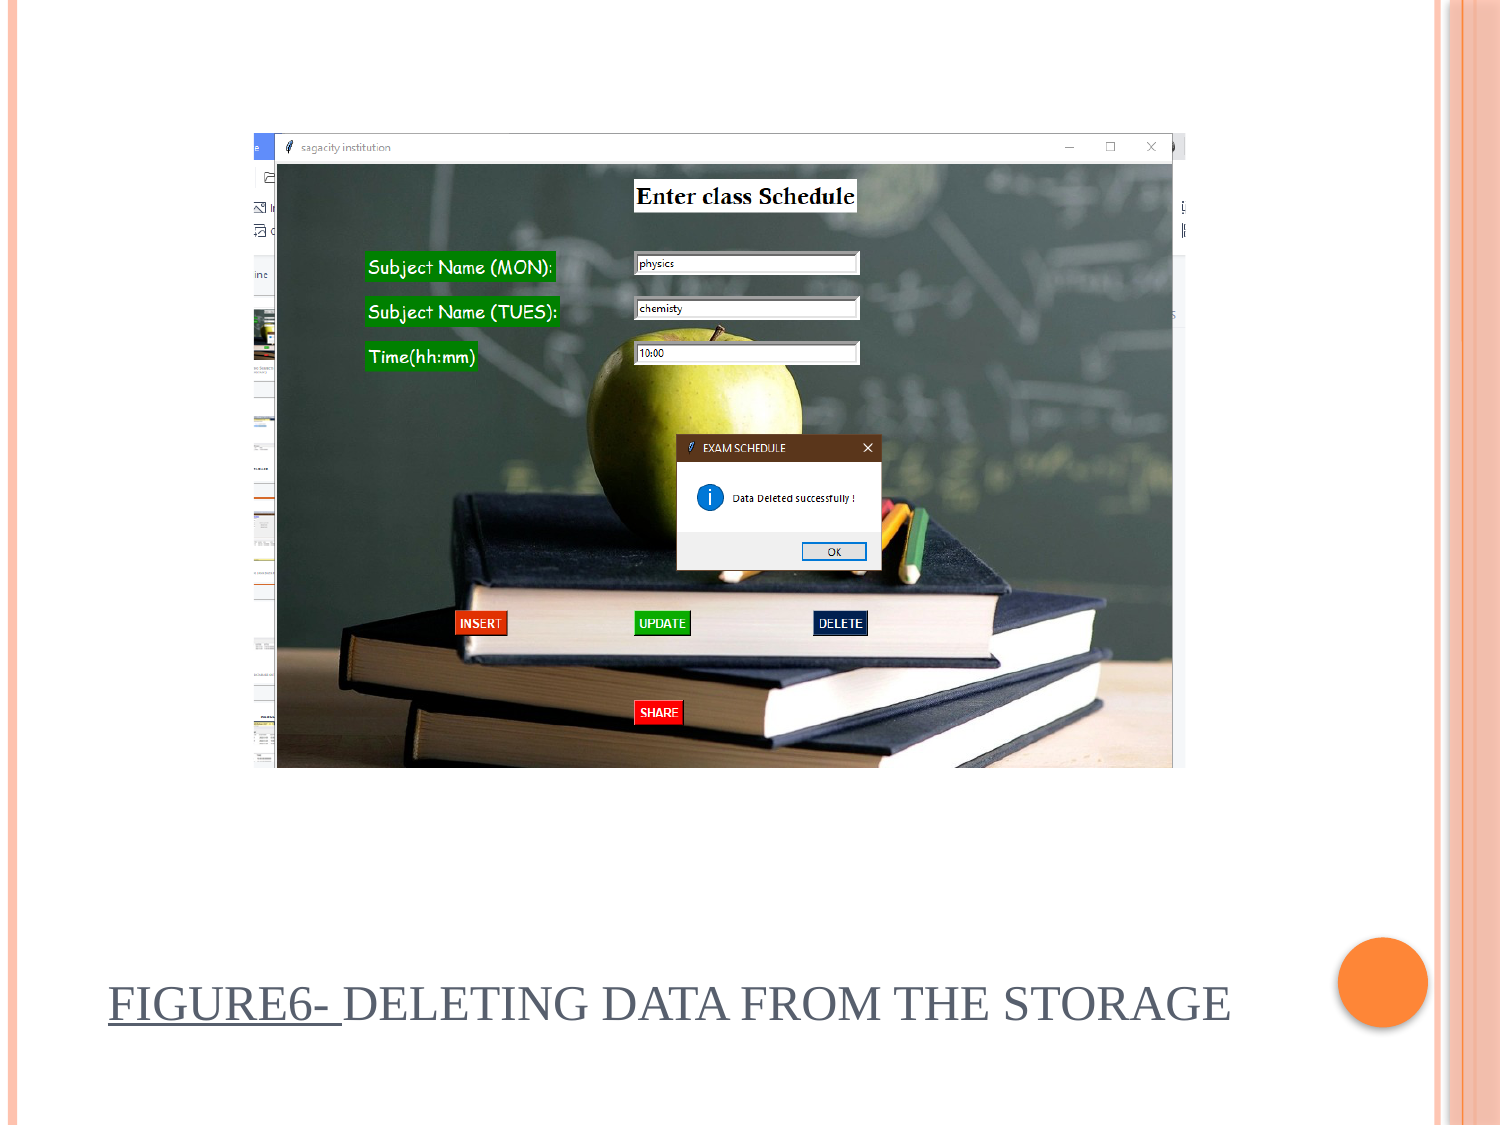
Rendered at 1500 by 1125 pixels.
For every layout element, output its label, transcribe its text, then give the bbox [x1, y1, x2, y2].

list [253, 124, 1186, 768]
title Figure6- deleting data from the storage [76, 905, 1302, 1040]
